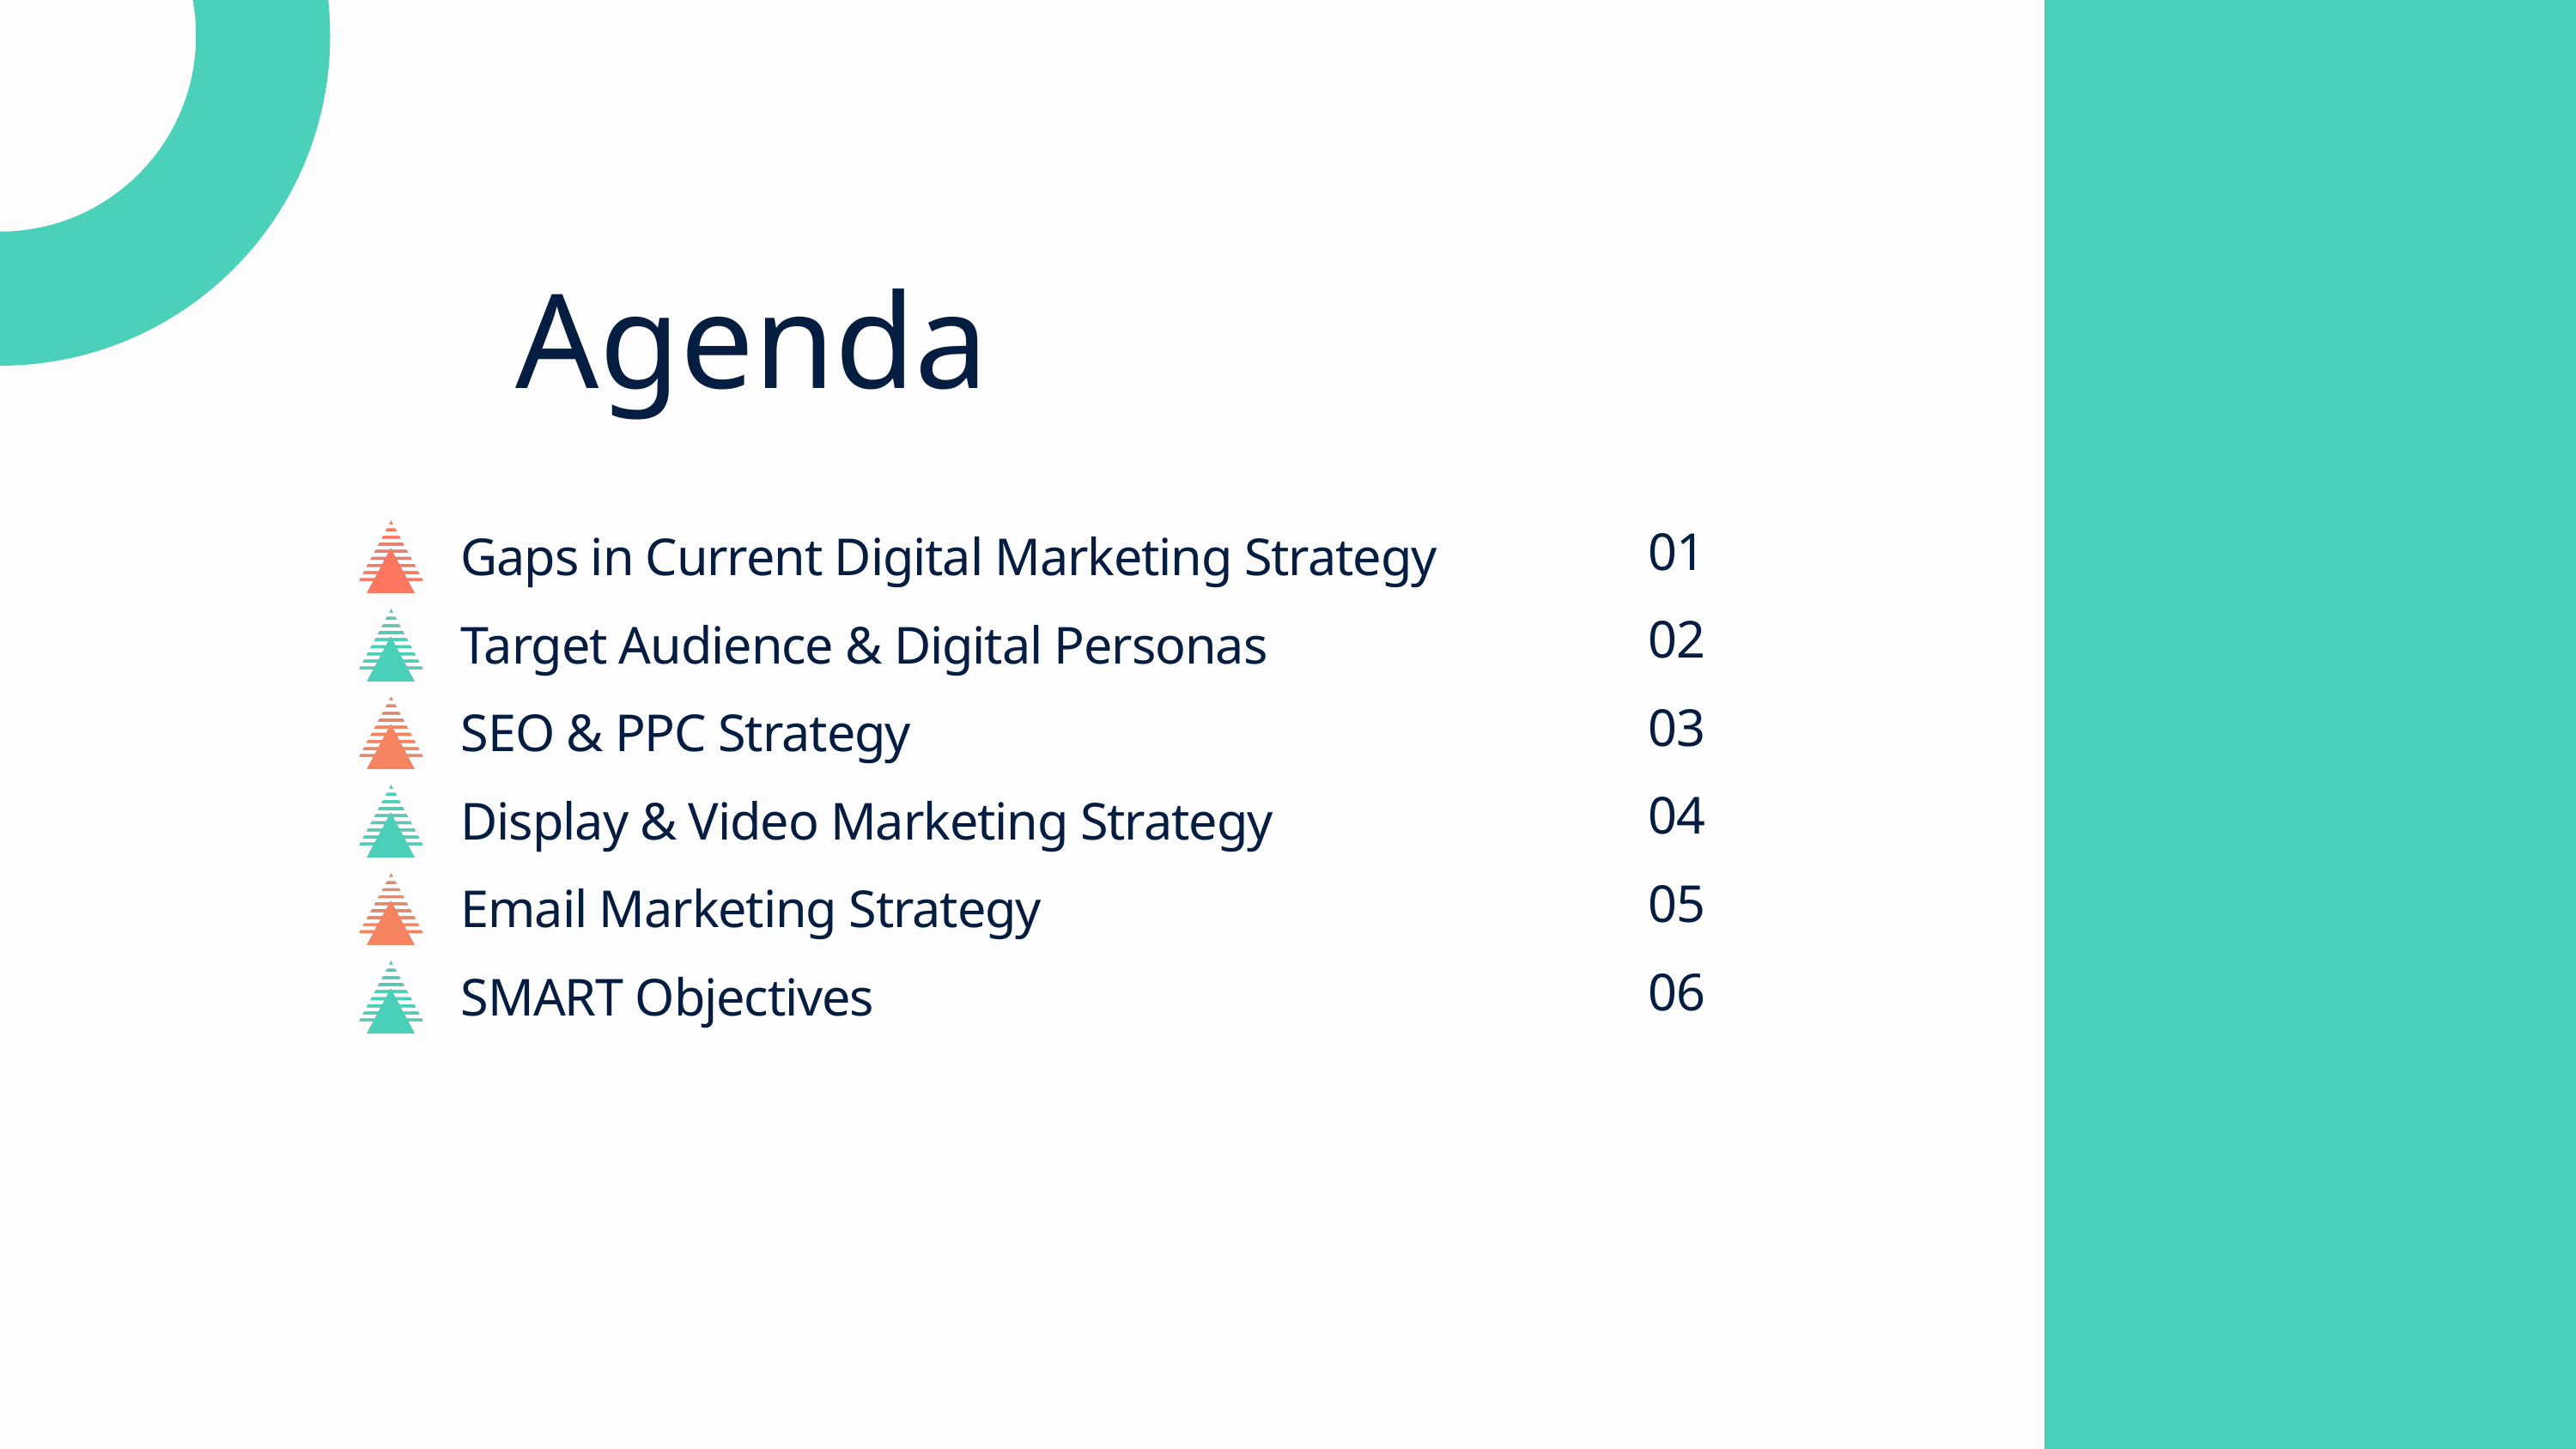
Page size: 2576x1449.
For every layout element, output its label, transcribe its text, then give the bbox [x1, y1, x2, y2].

text_box [359, 873, 423, 945]
text_box 03 [1613, 684, 1706, 757]
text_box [0, 0, 264, 300]
text_box [359, 697, 423, 769]
text_box 01 [1613, 508, 1706, 581]
text_box Gaps in Current Digital Marketing Strategy [460, 514, 1558, 586]
text_box [359, 520, 423, 593]
text_box [359, 961, 423, 1034]
text_box SEO & PPC Strategy [460, 690, 1413, 762]
text_box [359, 609, 423, 682]
text_box Agenda [515, 231, 1468, 415]
text_box Display & Video Marketing Strategy [460, 778, 1465, 851]
text_box 02 [1613, 597, 1706, 669]
text_box 04 [1613, 773, 1706, 845]
text_box Target Audience & Digital Personas [460, 602, 1558, 675]
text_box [2044, 0, 2576, 1449]
text_box [359, 785, 423, 858]
text_box SMART Objectives [460, 955, 1106, 1027]
text_box 06 [1613, 949, 1706, 1021]
text_box 05 [1613, 861, 1706, 933]
text_box Email Marketing Strategy [460, 866, 1080, 938]
